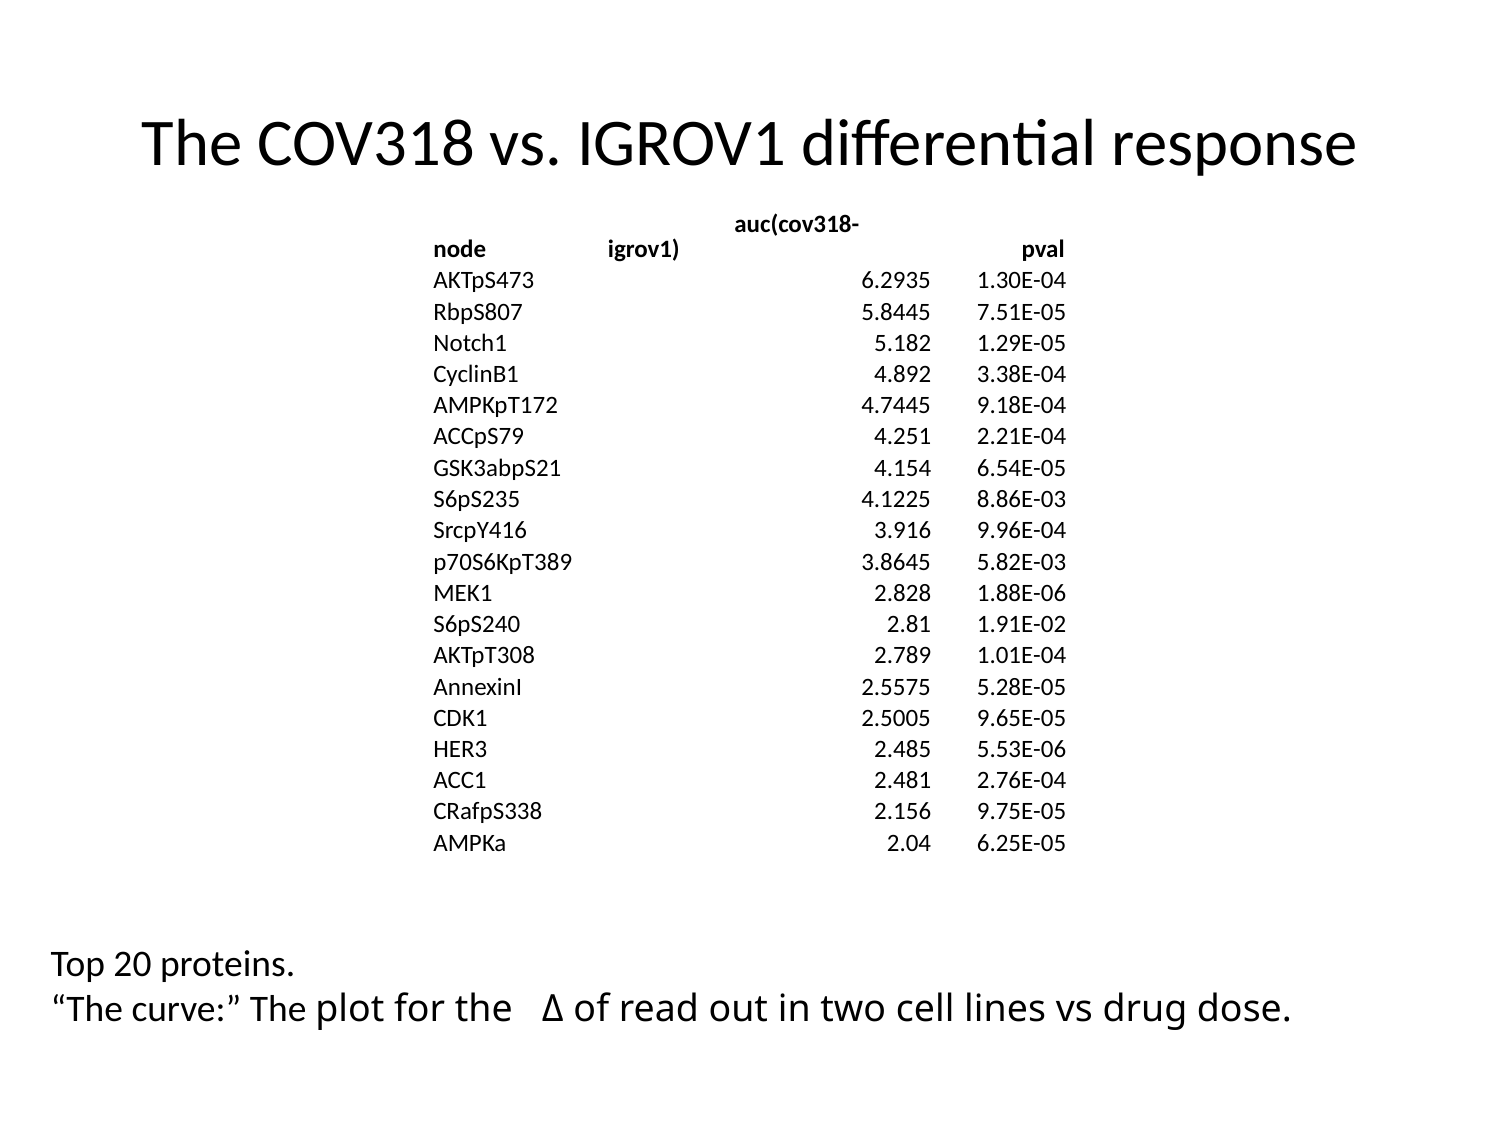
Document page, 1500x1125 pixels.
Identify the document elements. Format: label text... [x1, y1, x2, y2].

table_cell 9.96E-04 [933, 514, 1069, 545]
table_cell 4.1225 [606, 483, 933, 514]
table_cell AKTpS473 [431, 264, 606, 295]
table_cell 4.892 [606, 358, 933, 389]
table_cell HER3 [431, 732, 606, 764]
table_cell 1.91E-02 [933, 608, 1069, 639]
table_cell 2.789 [606, 639, 933, 670]
table_cell 2.81 [606, 608, 933, 639]
table_cell 7.51E-05 [933, 295, 1069, 326]
table_cell AKTpT308 [431, 639, 606, 670]
table_cell 4.154 [606, 451, 933, 483]
table_cell 6.2935 [606, 264, 933, 295]
table_cell SrcpY416 [431, 514, 606, 545]
table_cell 1.88E-06 [933, 576, 1069, 608]
table_cell 2.04 [606, 826, 933, 857]
table_cell 2.828 [606, 576, 933, 608]
table_cell 1.01E-04 [933, 639, 1069, 670]
table_cell 3.8645 [606, 545, 933, 576]
table_cell 9.18E-04 [933, 389, 1069, 420]
table_cell 5.8445 [606, 295, 933, 326]
table_cell 1.29E-05 [933, 326, 1069, 358]
table_cell 5.182 [606, 326, 933, 358]
table_cell 2.5005 [606, 701, 933, 732]
table_cell 2.481 [606, 764, 933, 795]
table_header pval [933, 212, 1069, 264]
table_cell 2.5575 [606, 670, 933, 701]
table_cell S6pS235 [431, 483, 606, 514]
table_cell 5.53E-06 [933, 732, 1069, 764]
table_header auc(cov318-igrov1) [606, 212, 933, 264]
table_header node [431, 212, 606, 264]
table_cell ACC1 [431, 764, 606, 795]
table_cell 4.251 [606, 420, 933, 451]
table_cell 5.82E-03 [933, 545, 1069, 576]
table_cell 2.76E-04 [933, 764, 1069, 795]
table_cell AnnexinI [431, 670, 606, 701]
table_cell CRafpS338 [431, 795, 606, 826]
table_cell 2.485 [606, 732, 933, 764]
table_cell 6.54E-05 [933, 451, 1069, 483]
table_cell 3.38E-04 [933, 358, 1069, 389]
table_cell 5.28E-05 [933, 670, 1069, 701]
text_box Top 20 proteins. “The curve:” The plot for the Δ of read out in two cell lines vs drug dose. [35, 931, 1363, 1037]
table_cell 4.7445 [606, 389, 933, 420]
table_cell GSK3abpS21 [431, 451, 606, 483]
table_cell AMPKa [431, 826, 606, 857]
table_cell CDK1 [431, 701, 606, 732]
table_cell 3.916 [606, 514, 933, 545]
table_cell 6.25E-05 [933, 826, 1069, 857]
table_cell CyclinB1 [431, 358, 606, 389]
table_cell MEK1 [431, 576, 606, 608]
table_cell 1.30E-04 [933, 264, 1069, 295]
table_cell RbpS807 [431, 295, 606, 326]
table_cell S6pS240 [431, 608, 606, 639]
table_cell 9.65E-05 [933, 701, 1069, 732]
table_cell p70S6KpT389 [431, 545, 606, 576]
table_cell 2.156 [606, 795, 933, 826]
table_cell AMPKpT172 [431, 389, 606, 420]
table_cell ACCpS79 [431, 420, 606, 451]
table_cell Notch1 [431, 326, 606, 358]
table_cell 9.75E-05 [933, 795, 1069, 826]
table_cell 2.21E-04 [933, 420, 1069, 451]
title The COV318 vs. IGROV1 differential response [75, 45, 1425, 233]
table_cell 8.86E-03 [933, 483, 1069, 514]
